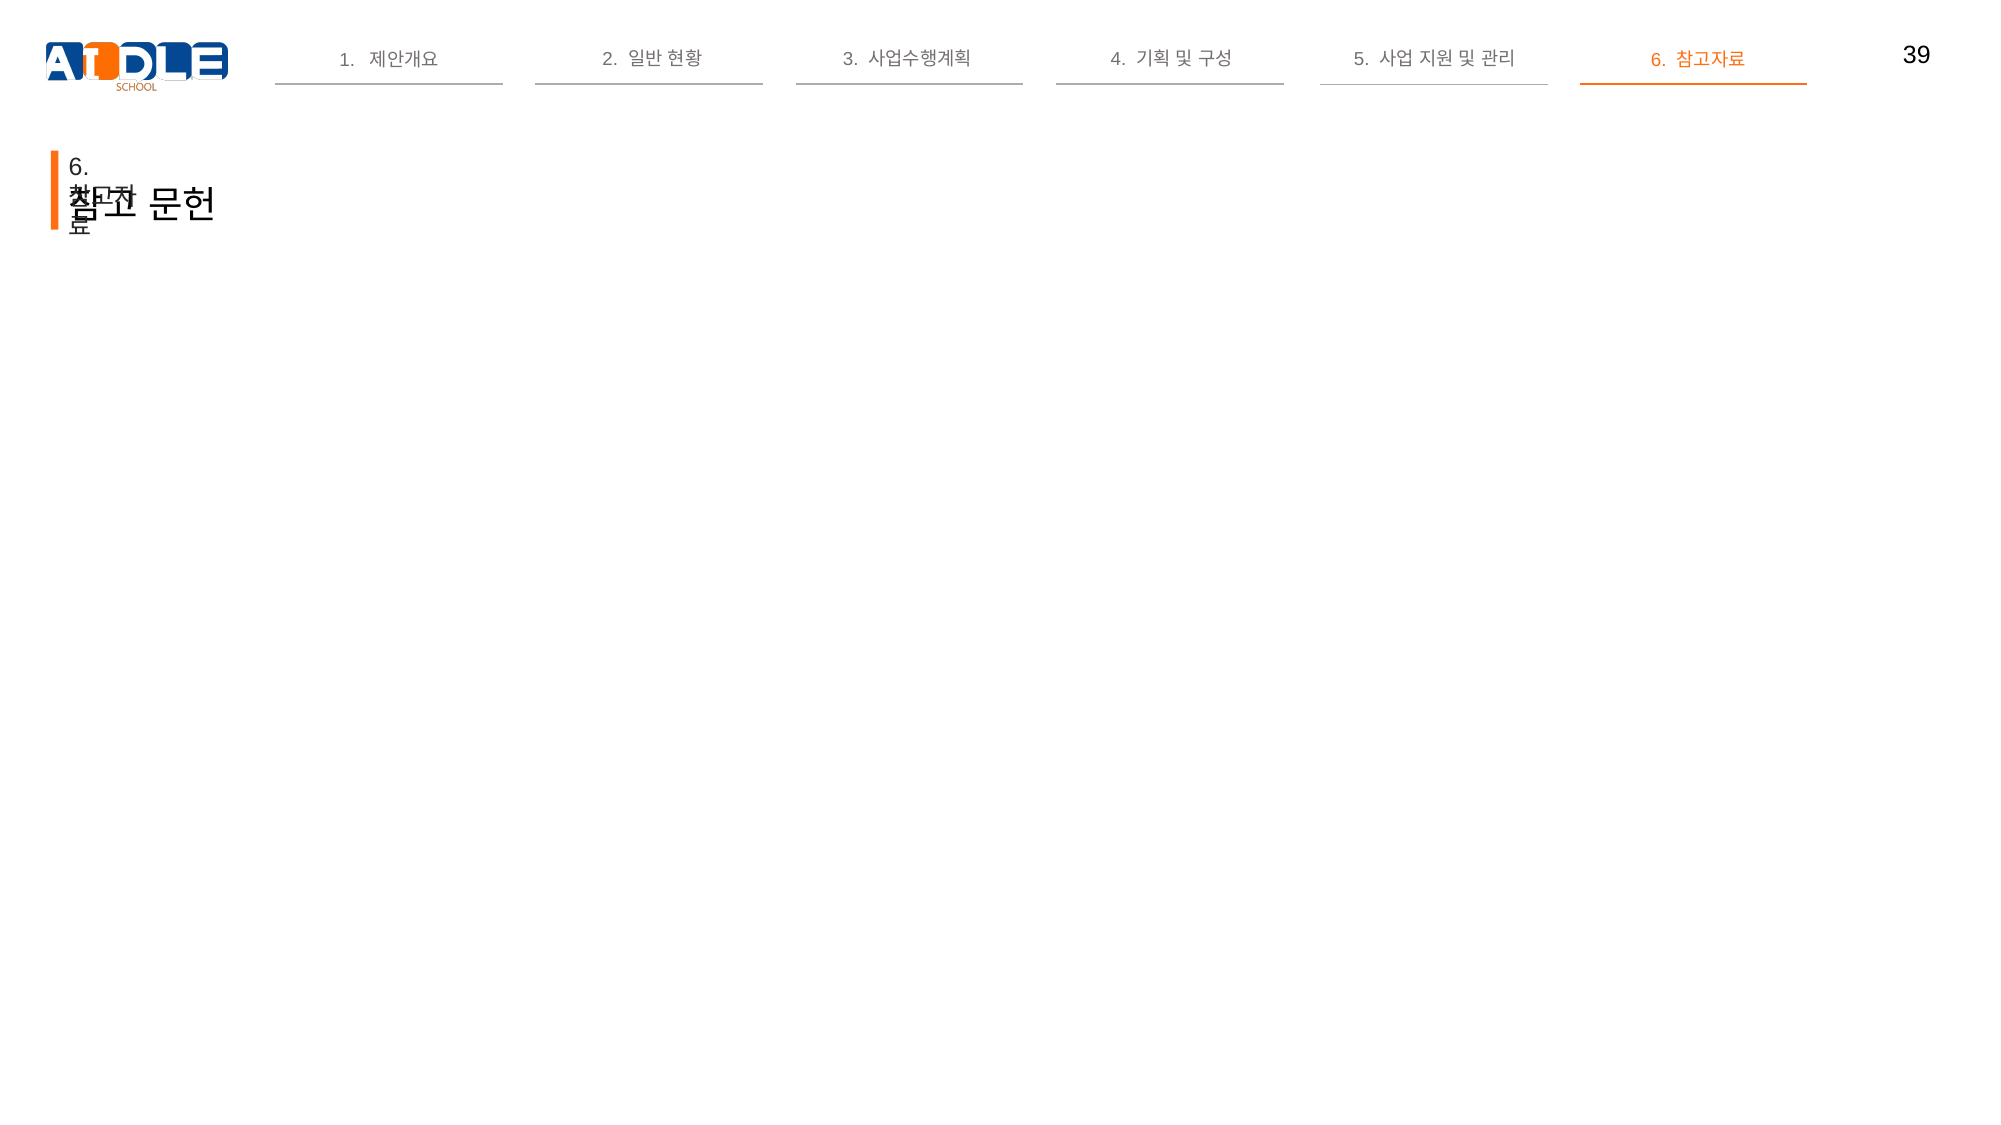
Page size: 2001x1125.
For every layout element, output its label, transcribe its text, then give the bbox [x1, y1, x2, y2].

list 참고 문헌 [68, 180, 566, 230]
list 6. 참고자료 [68, 150, 149, 184]
picture [46, 42, 228, 99]
